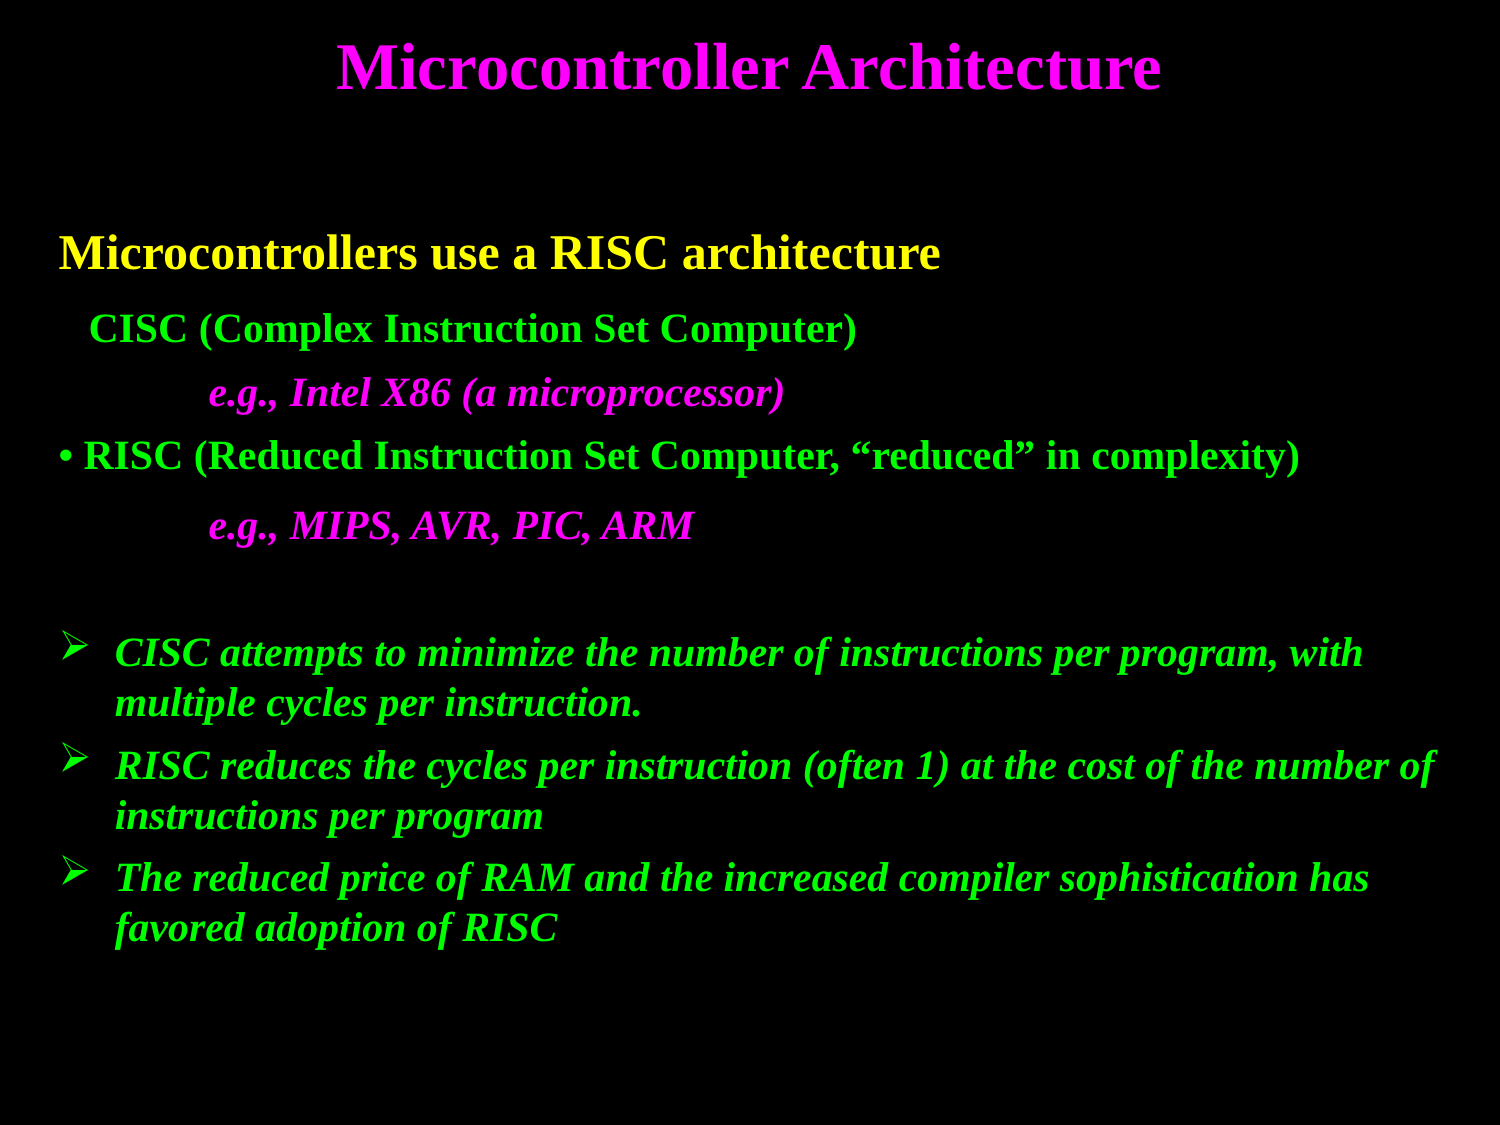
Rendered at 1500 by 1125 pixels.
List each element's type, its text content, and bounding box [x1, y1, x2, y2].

text_box Microcontrollers use a RISC architecture • CISC (Complex Instruction Set Computer) e.g., Intel X86 (a microprocessor) • RISC (Reduced Instruction Set Computer, “reduced” in complexity) e.g., MIPS, AVR, PIC, ARM CISC attempts to minimize the number of instructions per program, with multiple cycles per instruction. RISC reduces the cycles per instruction (often 1) at the cost of the number of instructions per program The reduced price of RAM and the increased compiler sophistication has favored adoption of RISC [43, 212, 1457, 958]
title Microcontroller Architecture [75, 0, 1425, 125]
